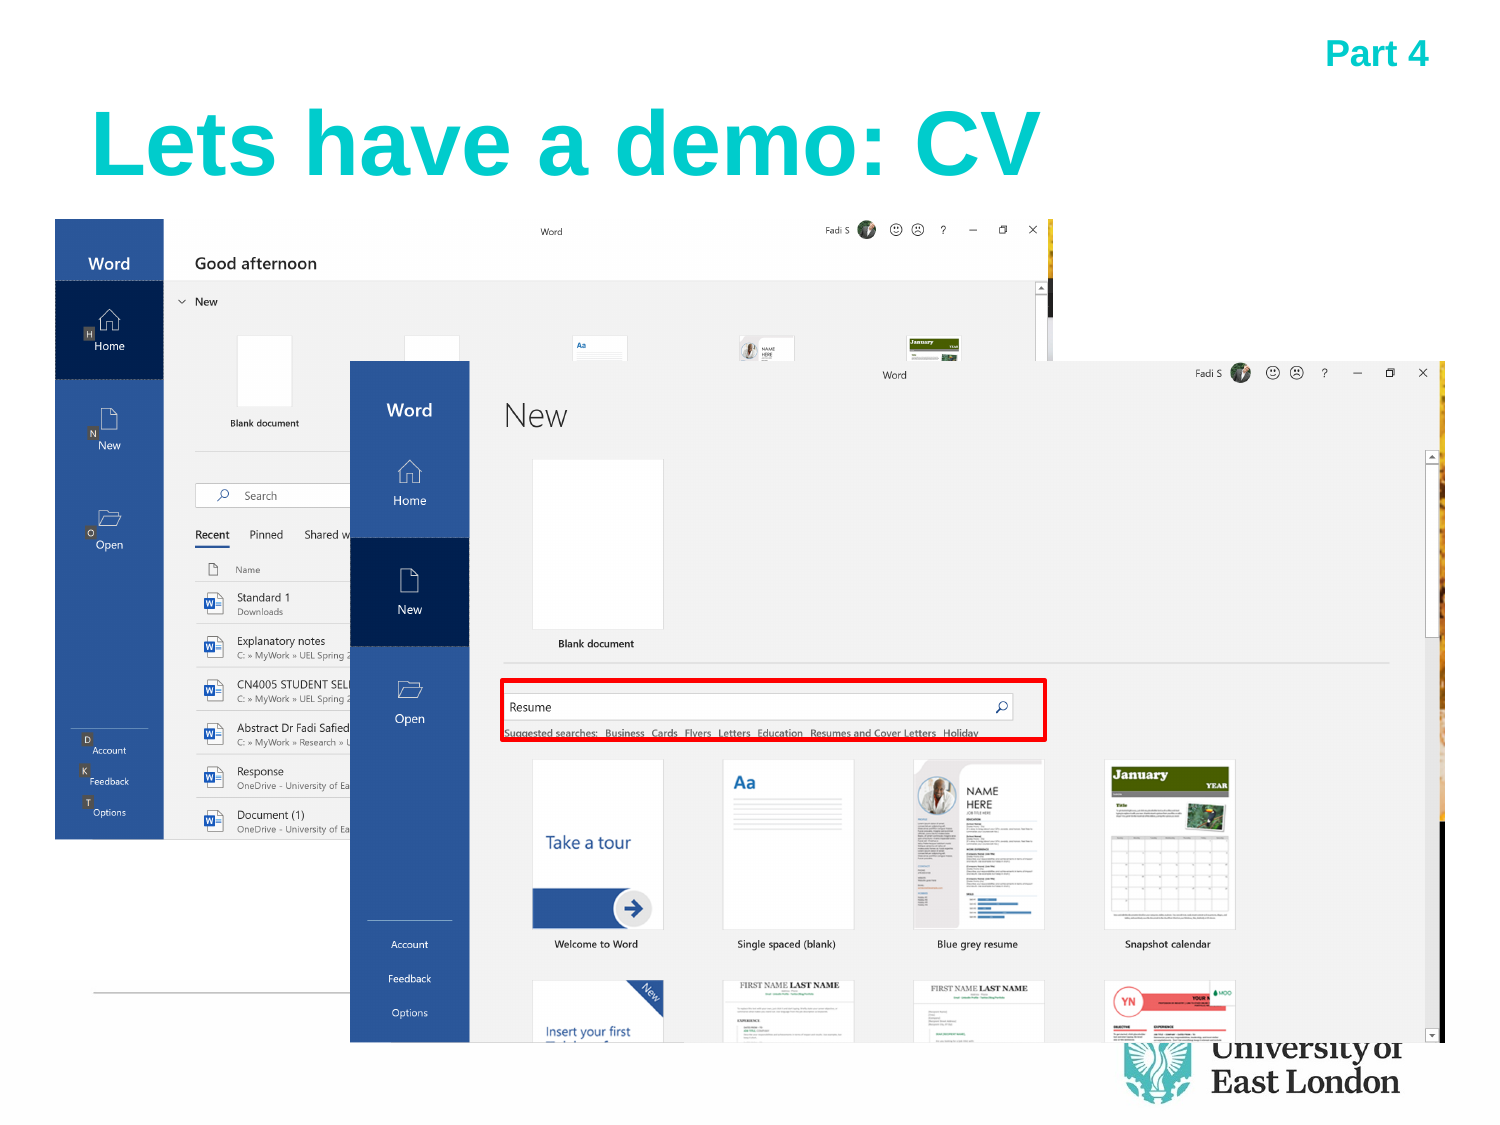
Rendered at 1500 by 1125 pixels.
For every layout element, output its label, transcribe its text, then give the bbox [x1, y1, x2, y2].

picture [0, 219, 1500, 1125]
title Lets have a demo: CV [75, 45, 1425, 233]
text_box Part 4 [1310, 21, 1444, 82]
